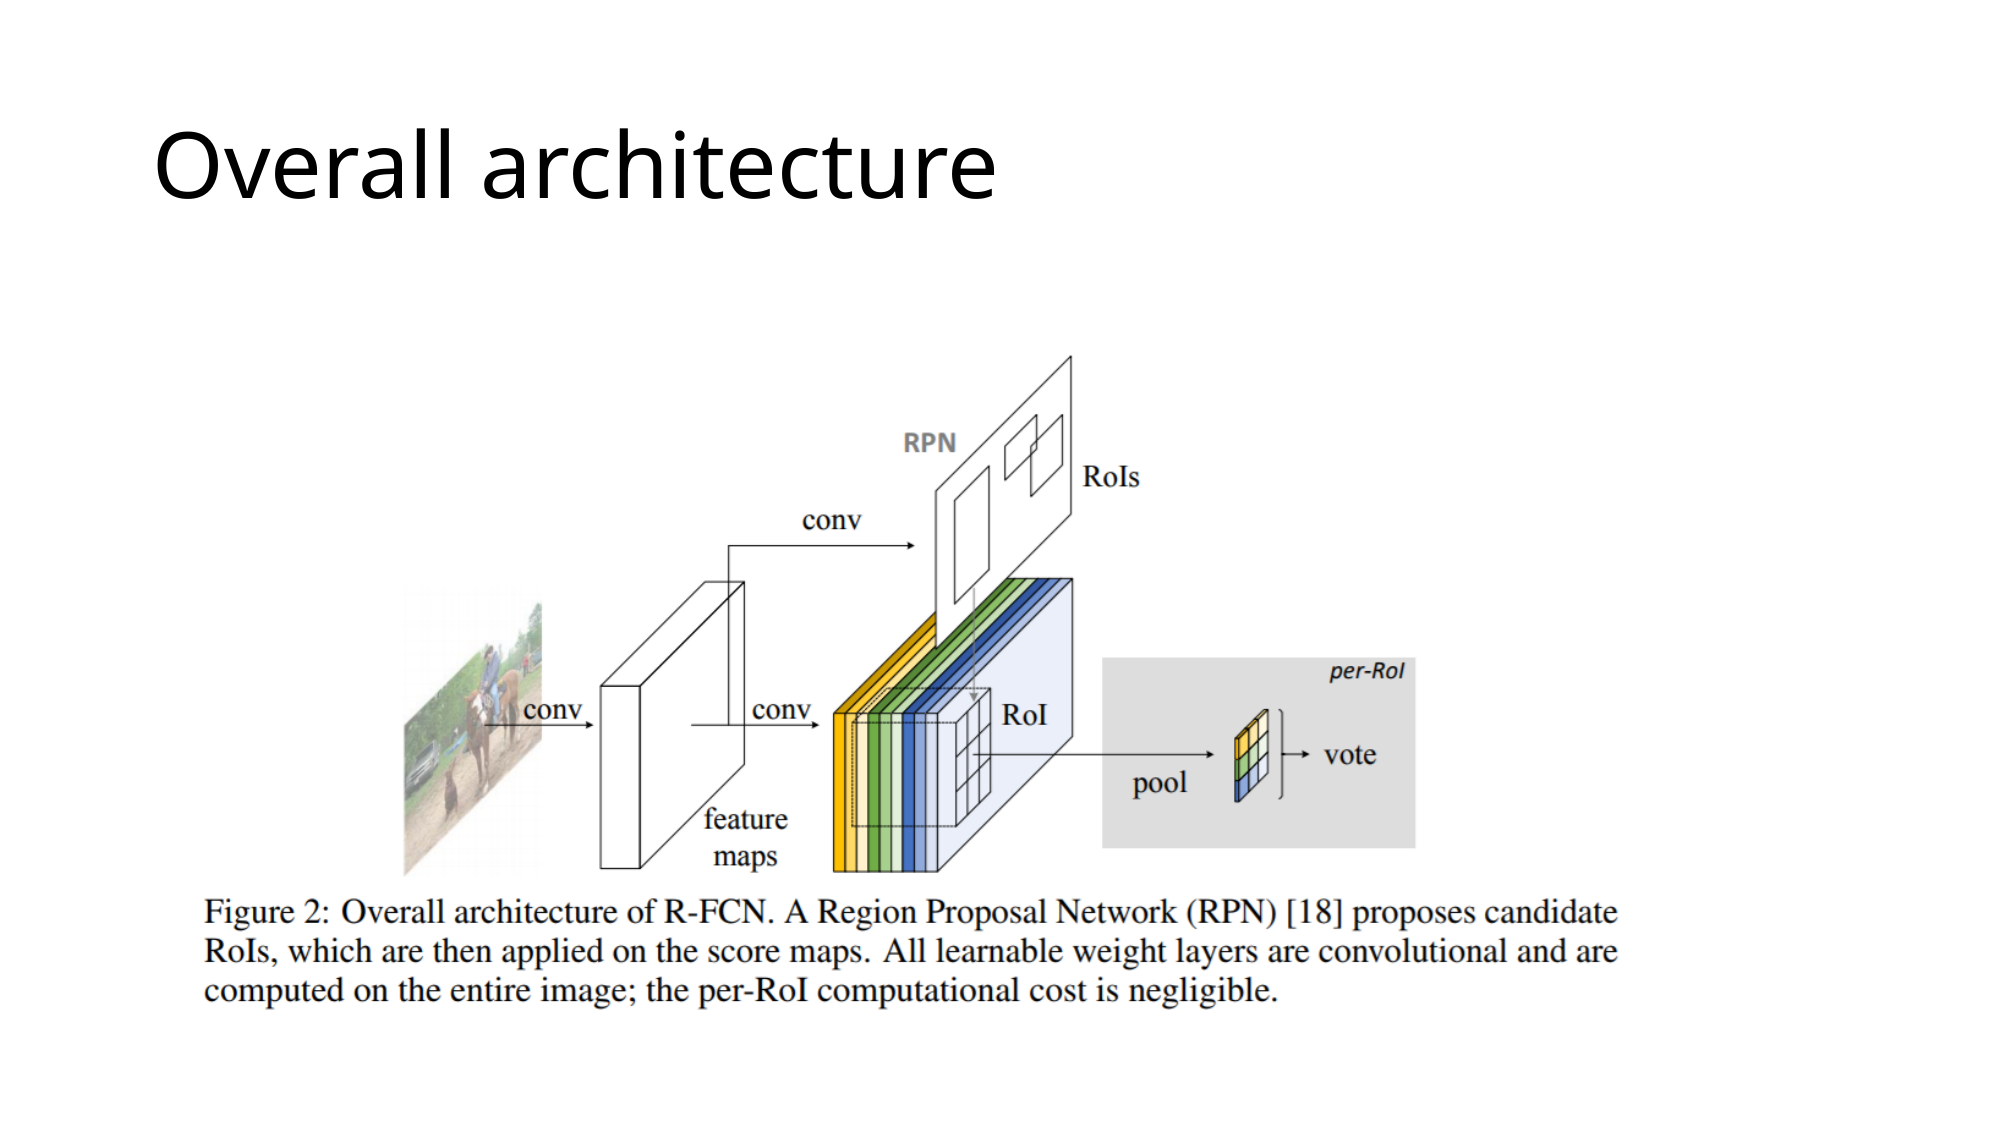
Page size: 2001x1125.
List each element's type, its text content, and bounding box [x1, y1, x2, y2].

title Overall architecture [137, 59, 1863, 278]
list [137, 308, 1653, 1022]
